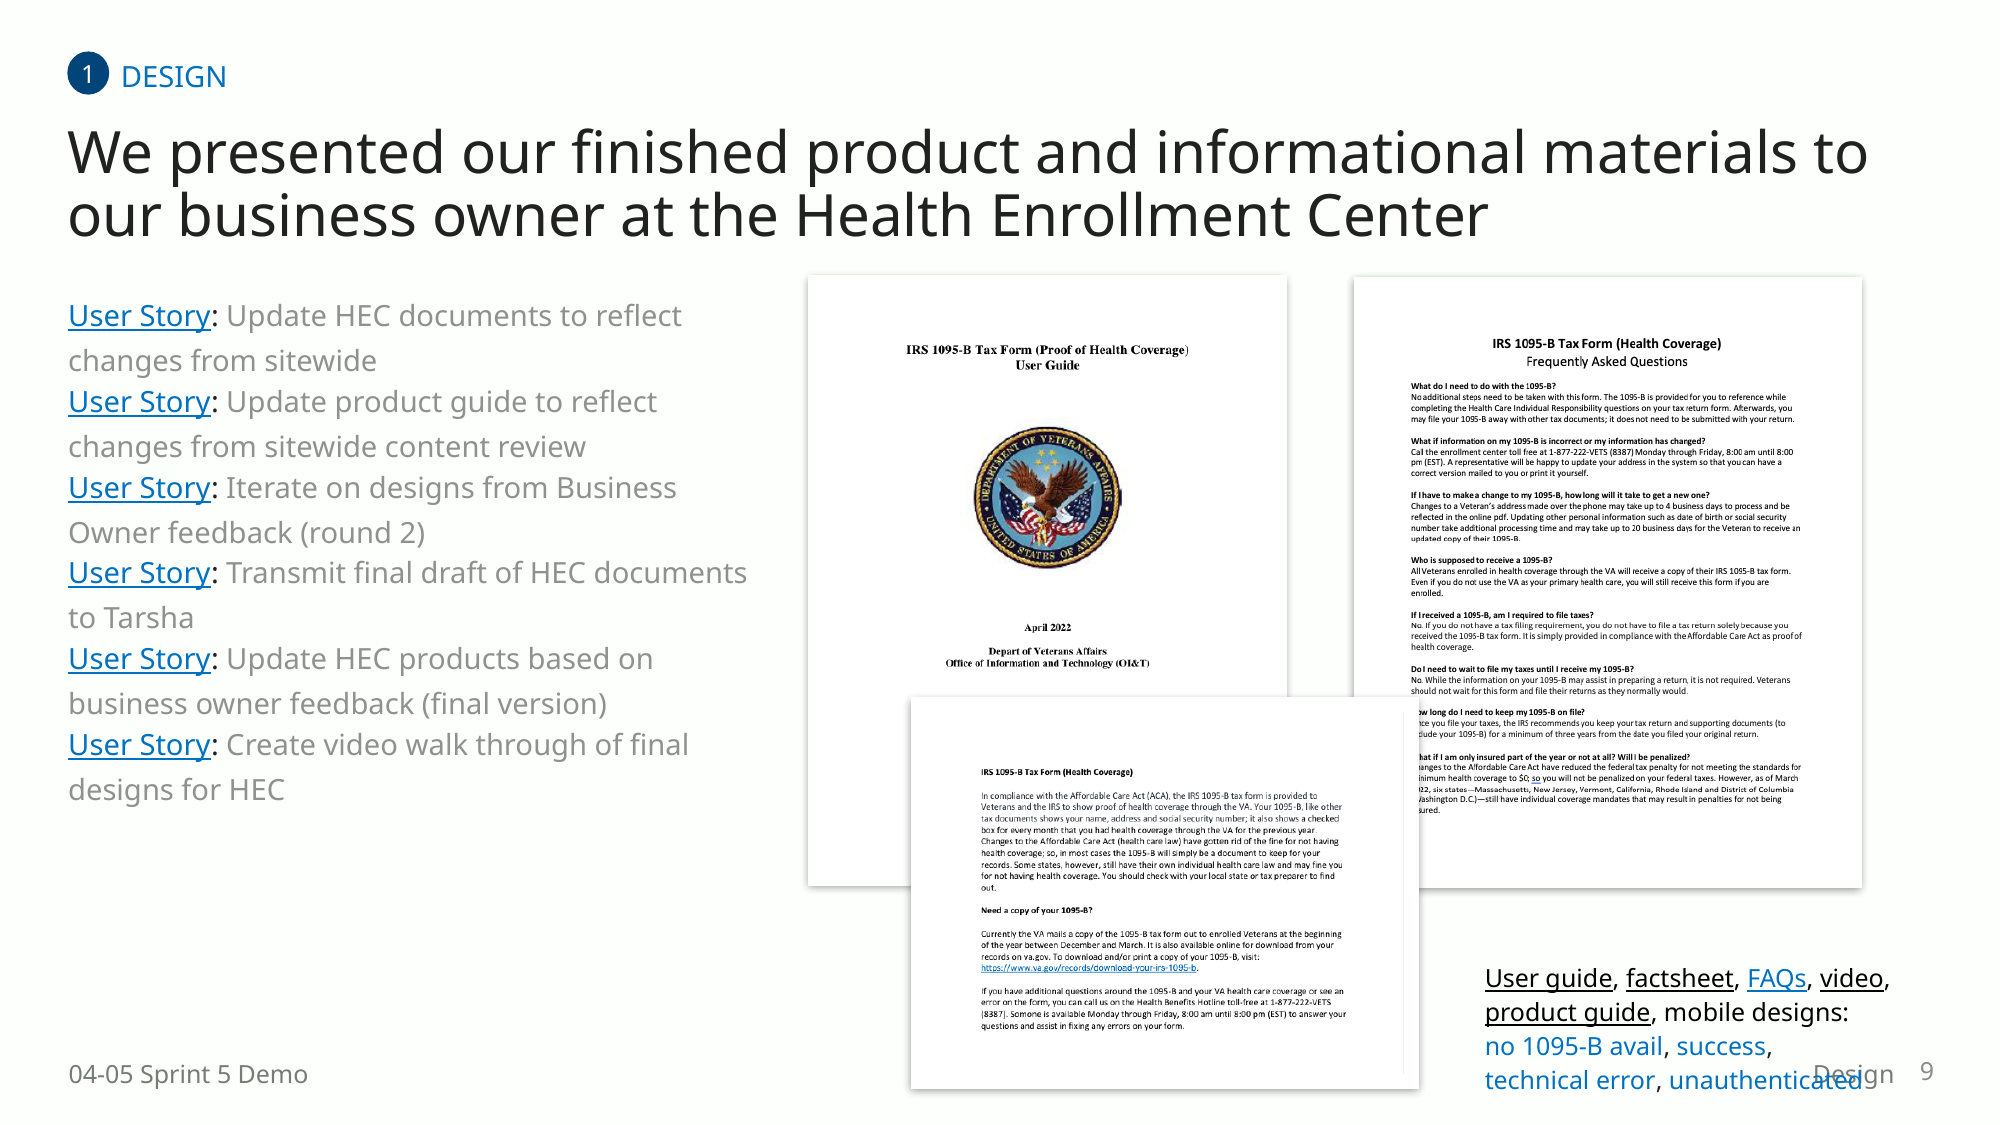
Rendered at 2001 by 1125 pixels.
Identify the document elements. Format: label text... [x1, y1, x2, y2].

text_box User Story: Update HEC documents to reflect changes from sitewide User Story: Update product guide to reflect changes from sitewide content review User Story: Iterate on designs from Business Owner feedback (round 2) User Story: Transmit final draft of HEC documents to Tarsha User Story: Update HEC products based on business owner feedback (final version) User Story: Create video walk through of final designs for HEC [68, 291, 758, 807]
text_box User guide, factsheet, FAQs, video, product guide, mobile designs: no 1095-B avail, success, technical error, unauthenticated [1469, 955, 1949, 1125]
picture [822, 289, 1848, 1075]
text_box We presented our finished product and informational materials to our business owner at the Health Enrollment Center [67, 123, 1883, 458]
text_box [67, 50, 913, 112]
text_box 04-05 Sprint 5 Demo [68, 1051, 516, 1097]
